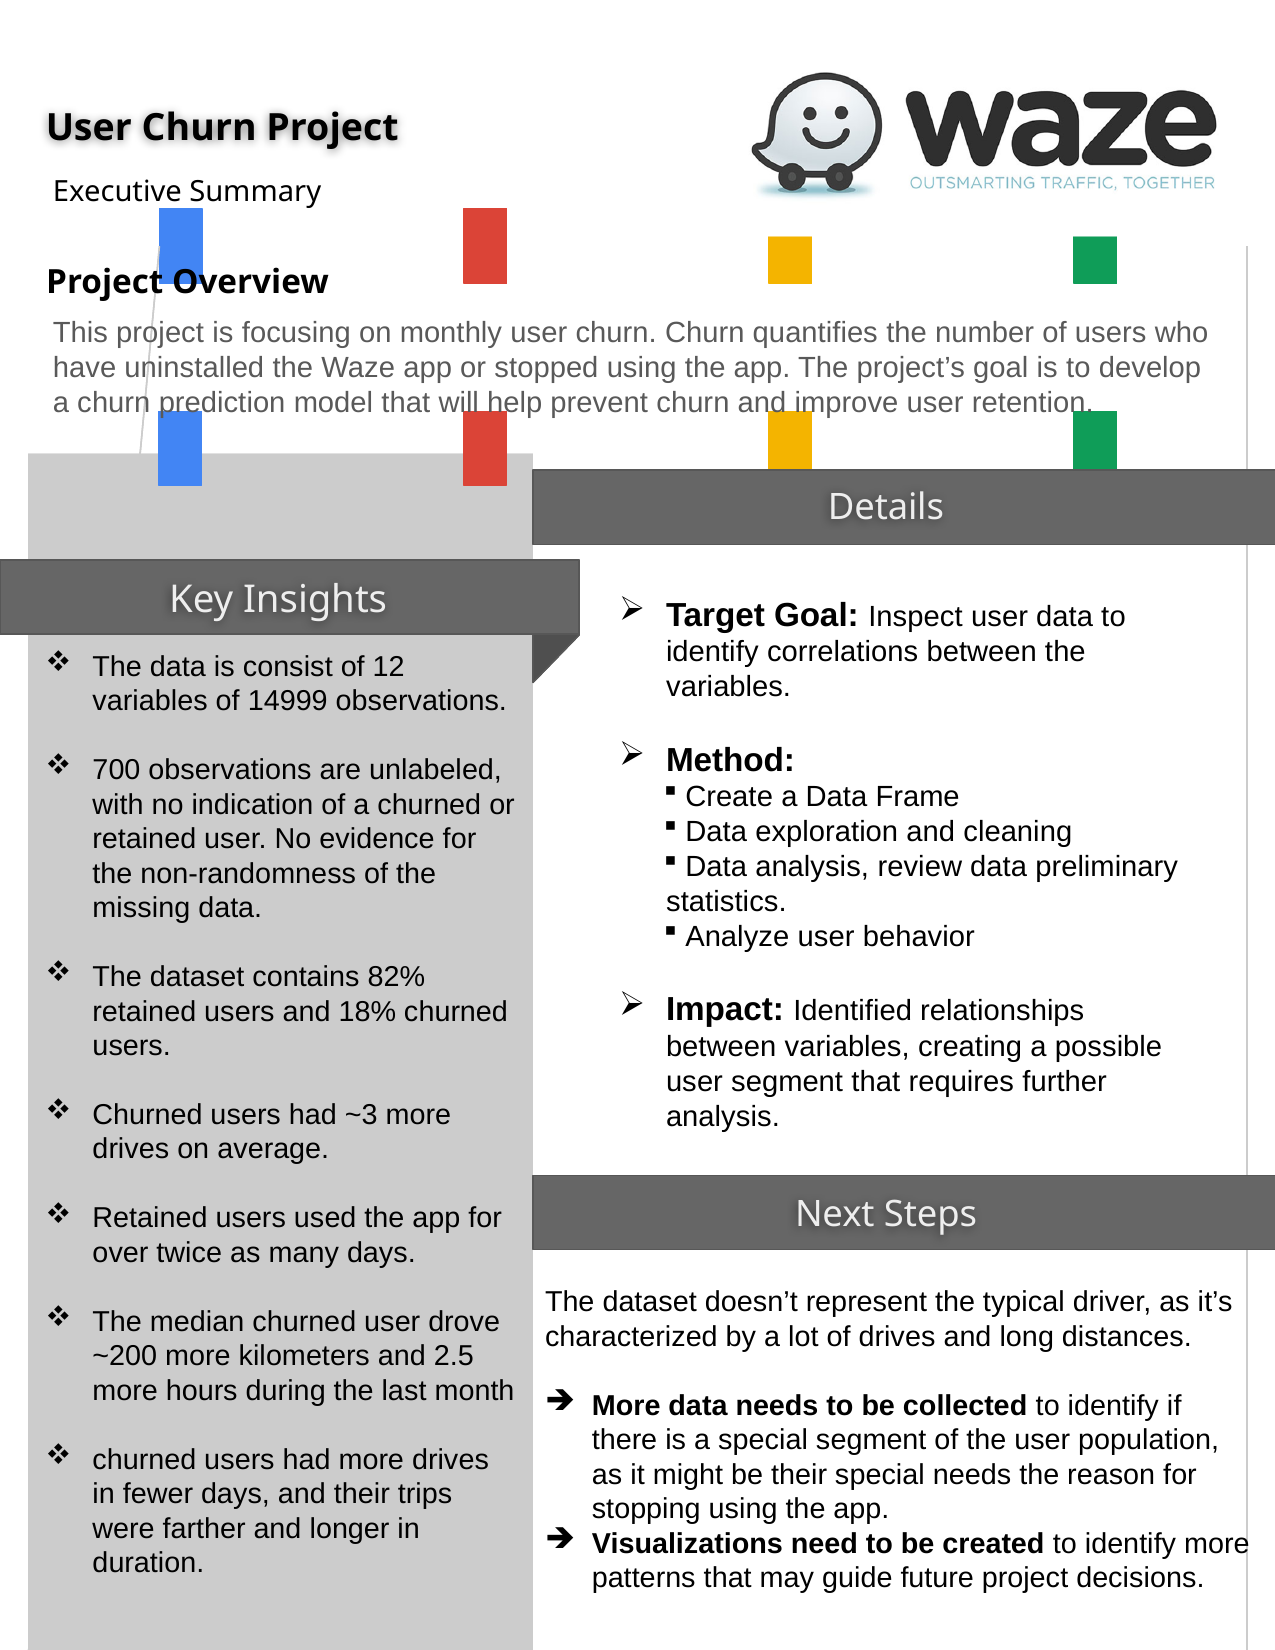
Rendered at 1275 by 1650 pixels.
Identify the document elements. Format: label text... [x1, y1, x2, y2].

text_box The dataset doesn’t represent the typical driver, as it’s characterized by a lot of drives and long distances. More data needs to be collected to identify if there is a special segment of the user population, as it might be their special needs the reason for stopping using the app. Visualizations need to be created to identify more patterns that may guide future project decisions. [530, 1275, 1266, 1601]
text_box Target Goal: Inspect user data to identify correlations between the variables. Method: Create a Data Frame Data exploration and cleaning Data analysis, review data preliminary statistics. Analyze user behavior Impact: Identified relationships between variables, creating a possible user segment that requires further analysis. [604, 585, 1207, 1140]
picture [724, 17, 1238, 243]
text_box Project Overview [30, 251, 638, 299]
text_box This project is focusing on monthly user churn. Churn quantifies the number of users who have uninstalled the Waze app or stopped using the app. The project’s goal is to develop a churn prediction model that will help prevent churn and improve user retention. [37, 298, 1237, 434]
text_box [30, 90, 719, 216]
text_box The data is consist of 12 variables of 14999 observations. 700 observations are unlabeled, with no indication of a churned or retained user. No evidence for the non-randomness of the missing data. The dataset contains 82% retained users and 18% churned users. Churned users had ~3 more drives on average. Retained users used the app for over twice as many days. The median churned user drove ~200 more kilometers and 2.5 more hours during the last month churned users had more drives in fewer days, and their trips were farther and longer in duration. [30, 639, 531, 1586]
